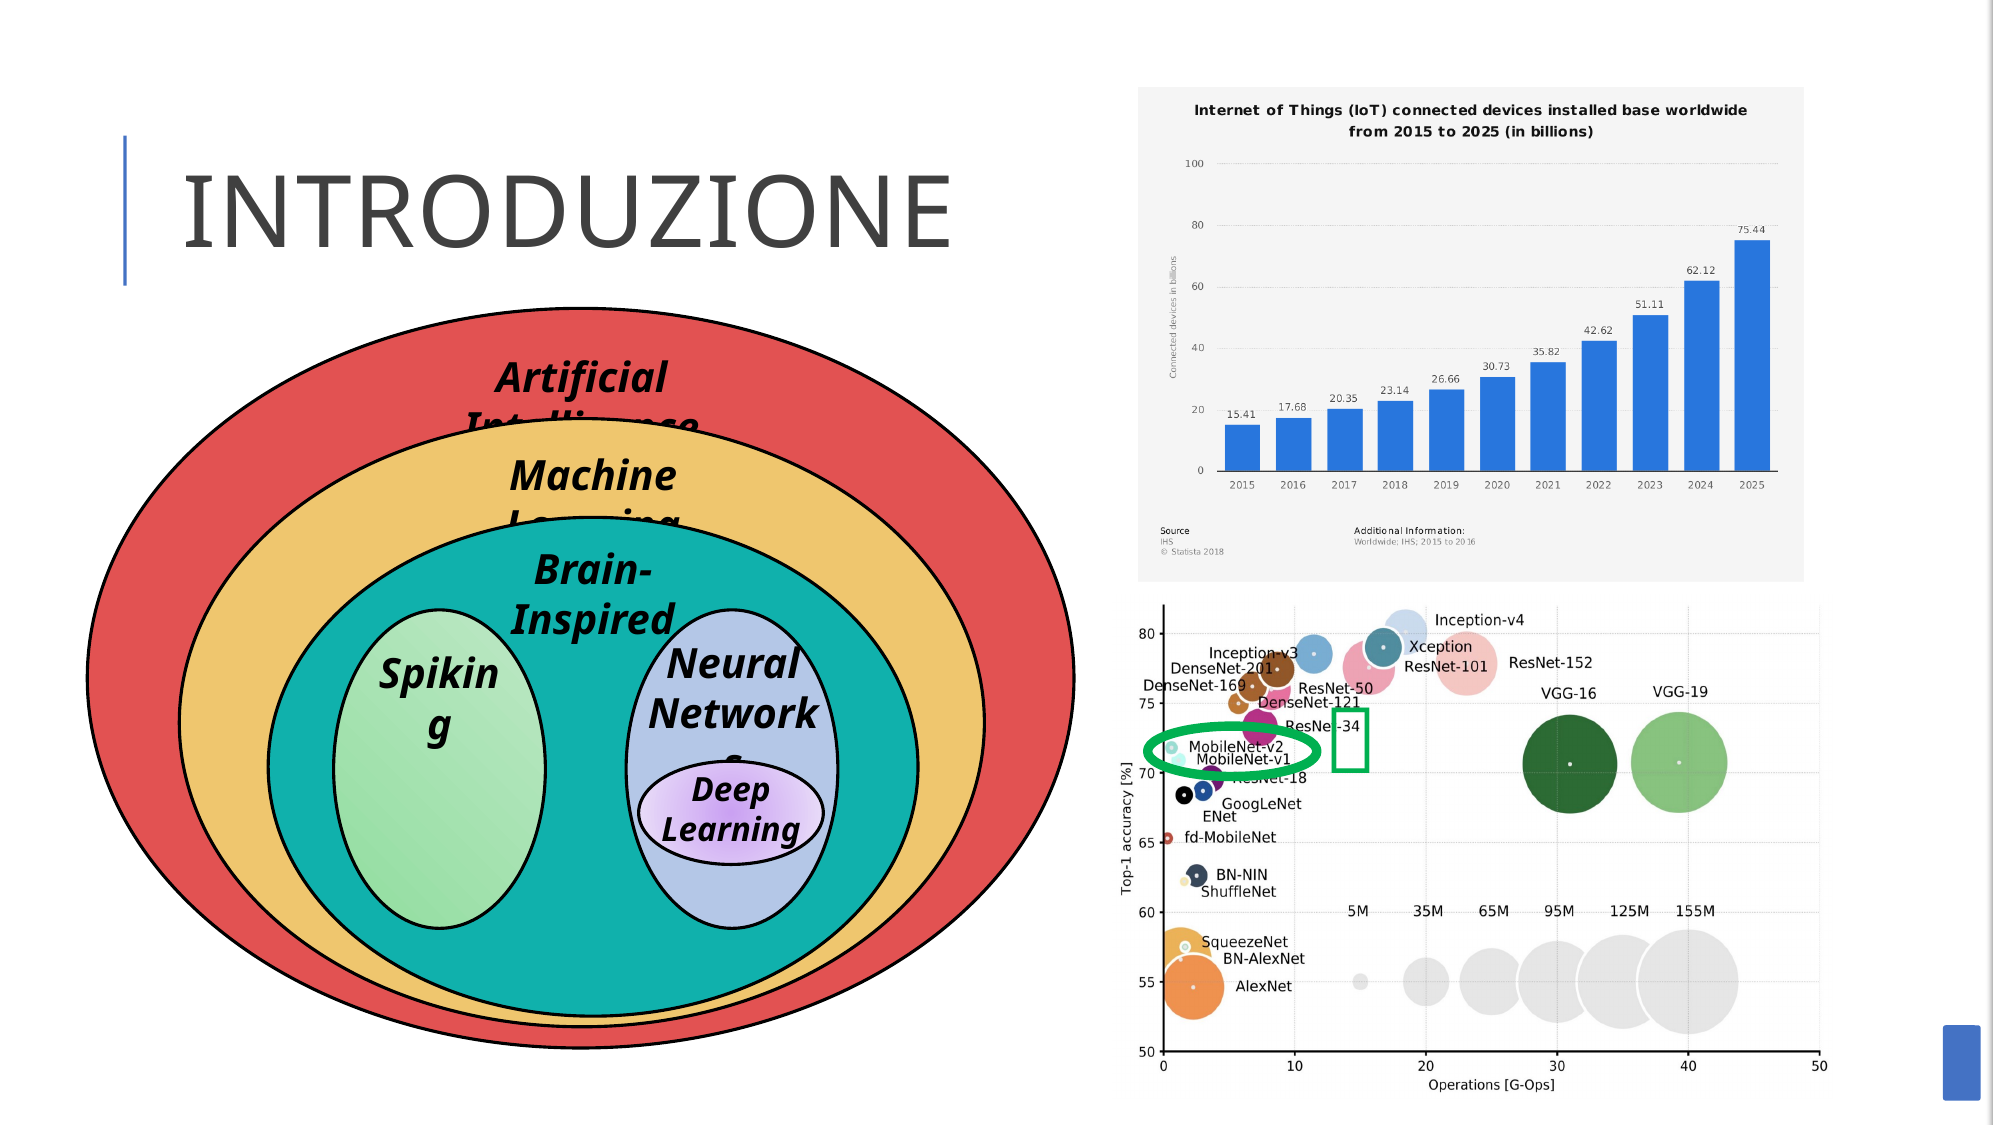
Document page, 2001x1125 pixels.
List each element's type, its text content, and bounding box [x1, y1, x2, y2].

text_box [87, 308, 1075, 1049]
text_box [267, 517, 919, 1017]
text_box Introduzione [167, 95, 1133, 342]
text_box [624, 760, 838, 865]
picture [1111, 594, 1833, 1099]
picture [1138, 87, 1804, 582]
